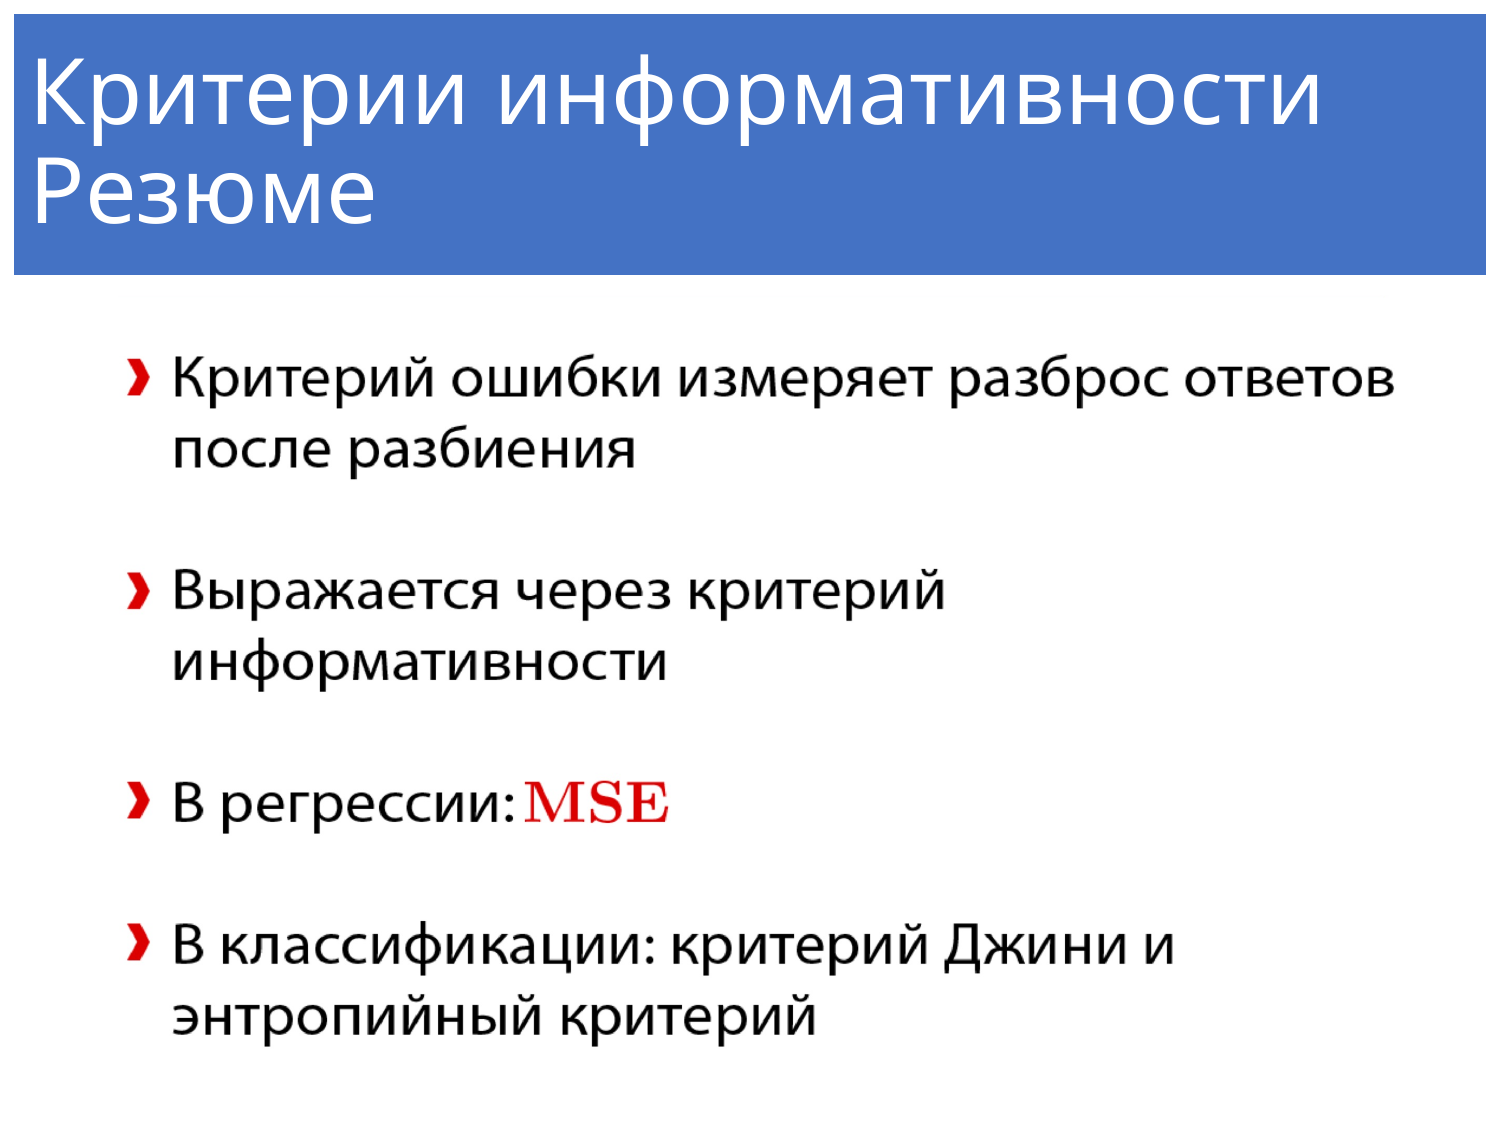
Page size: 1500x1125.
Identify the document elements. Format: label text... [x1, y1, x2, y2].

title Критерии информативности Резюме [14, 14, 1486, 275]
picture [117, 295, 1402, 1111]
